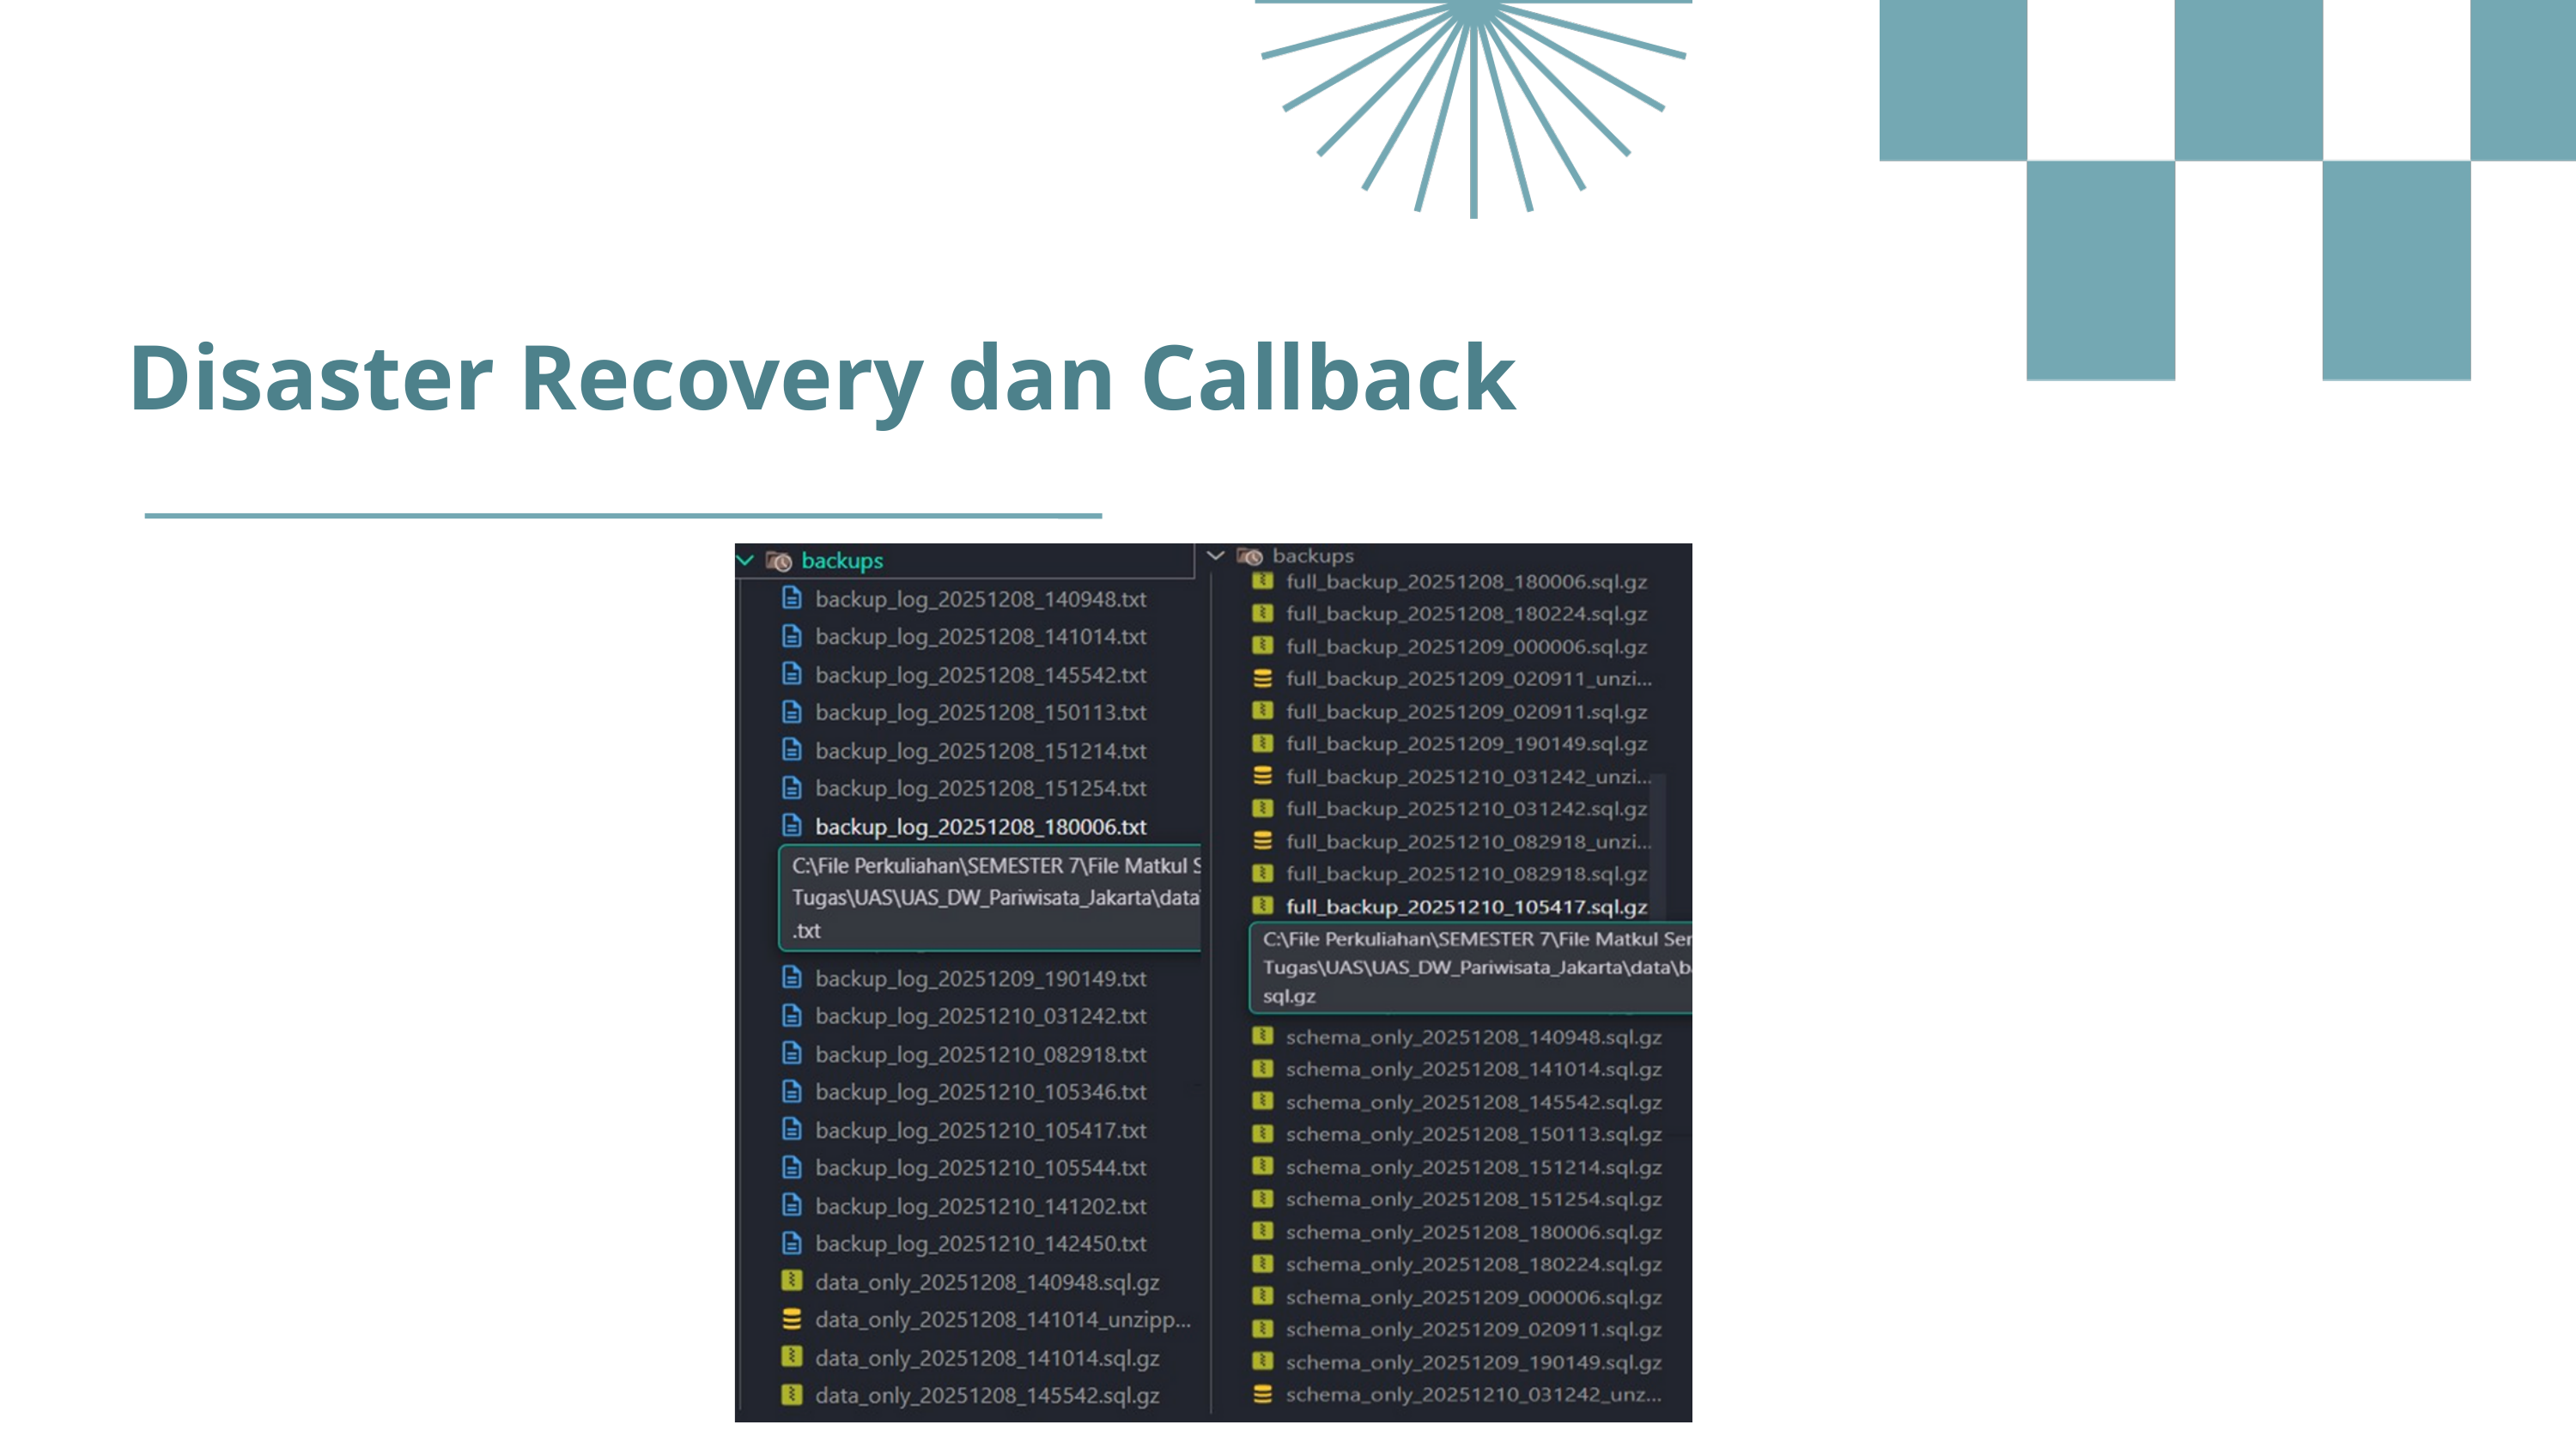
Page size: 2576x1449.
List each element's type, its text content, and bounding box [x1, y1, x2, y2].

text_box [1880, 0, 2576, 381]
text_box [1255, 0, 1692, 219]
text_box Disaster Recovery dan Callback [125, 347, 1719, 428]
text_box [734, 543, 1692, 1422]
